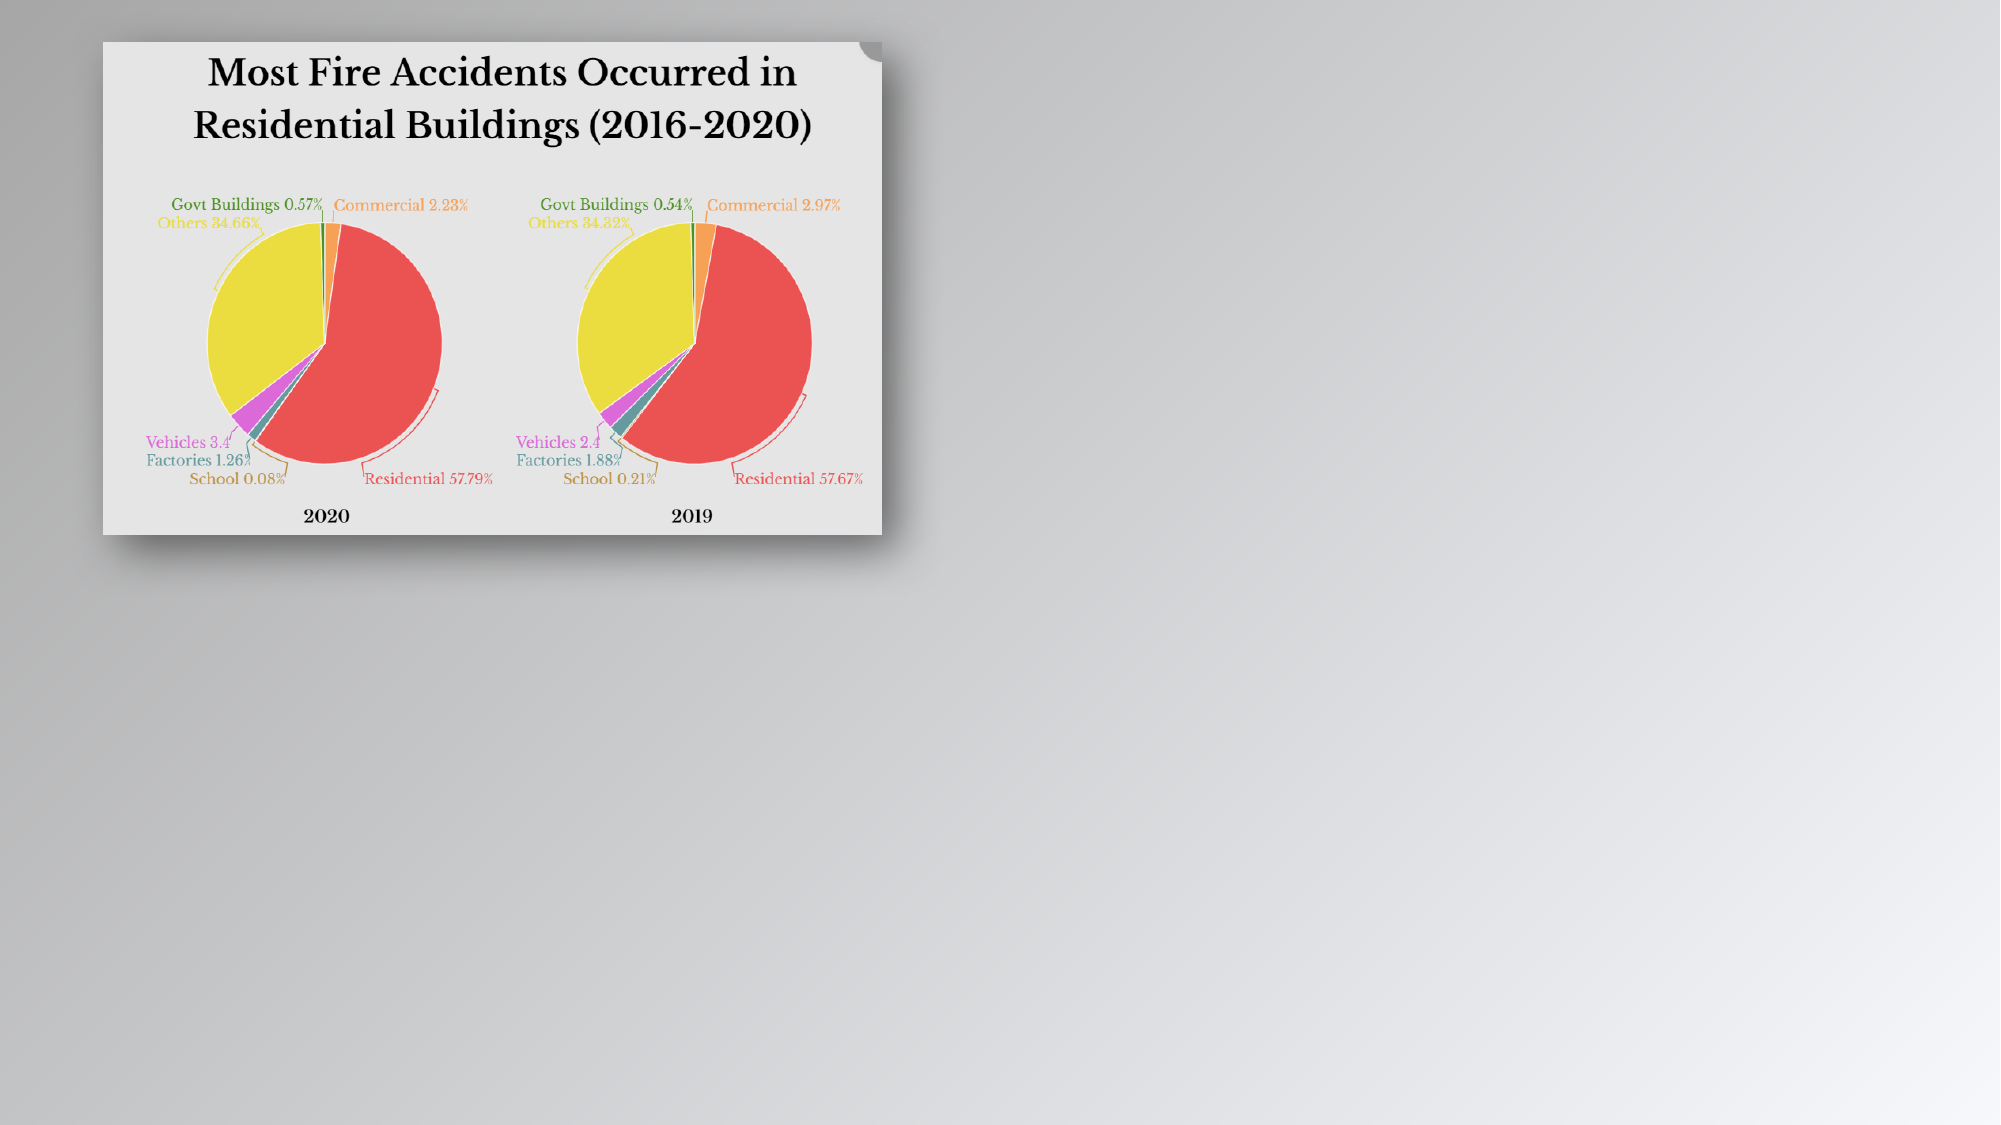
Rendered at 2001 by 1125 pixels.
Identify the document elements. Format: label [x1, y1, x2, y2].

picture [103, 42, 882, 535]
